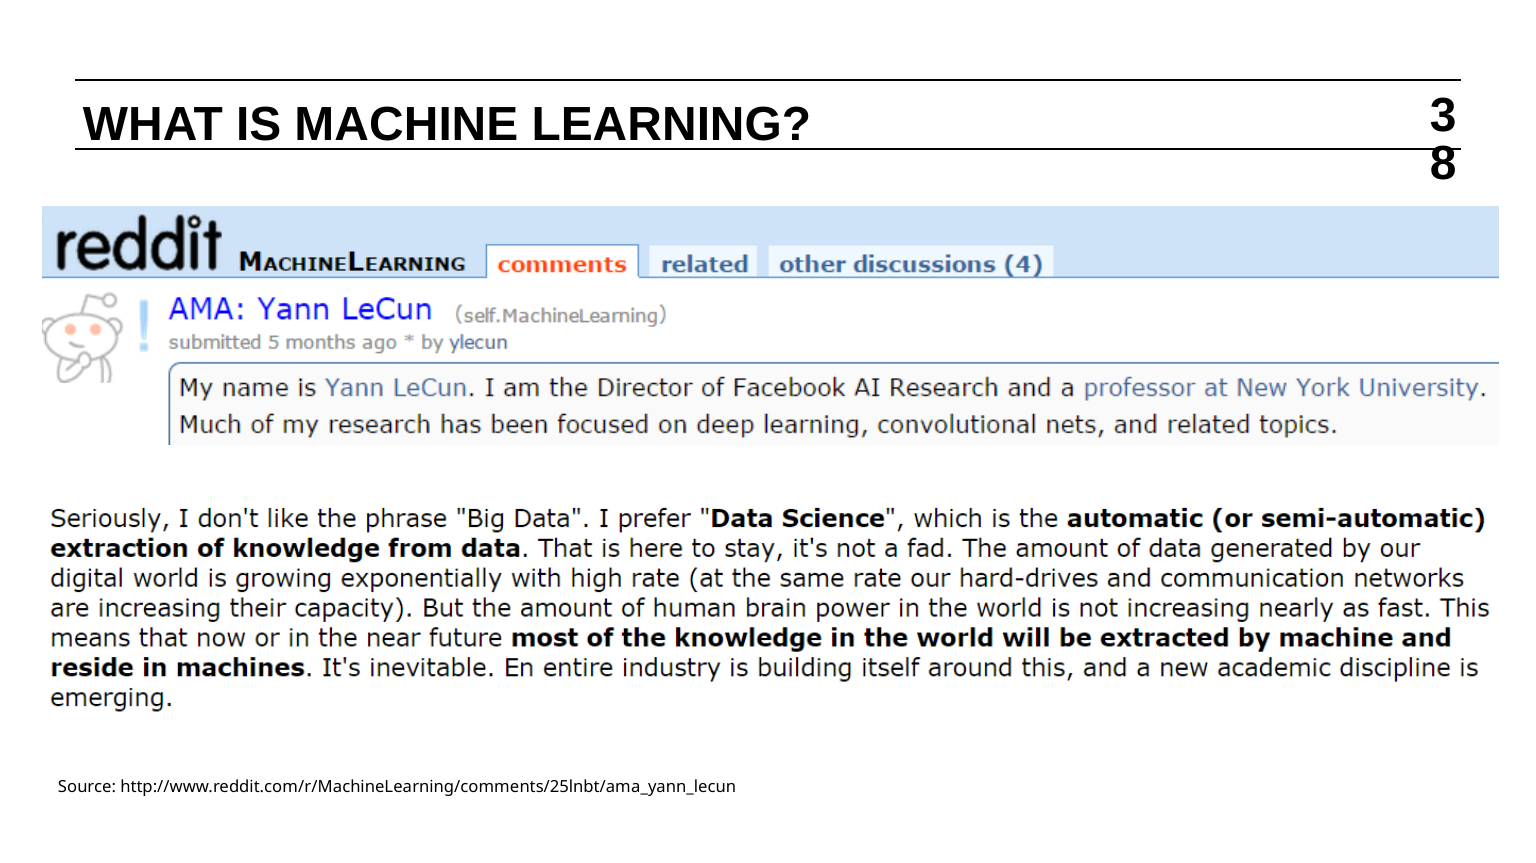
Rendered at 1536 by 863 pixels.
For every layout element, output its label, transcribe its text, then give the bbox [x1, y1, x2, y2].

text_box Source: http://www.reddit.com/r/MachineLearning/comments/25lnbt/ama_yann_lecun [42, 768, 1131, 804]
picture [40, 493, 1499, 720]
picture [42, 206, 1499, 446]
list WHAT IS MACHINE LEARNING? [67, 81, 1118, 132]
slide_number 38 [1419, 86, 1461, 138]
